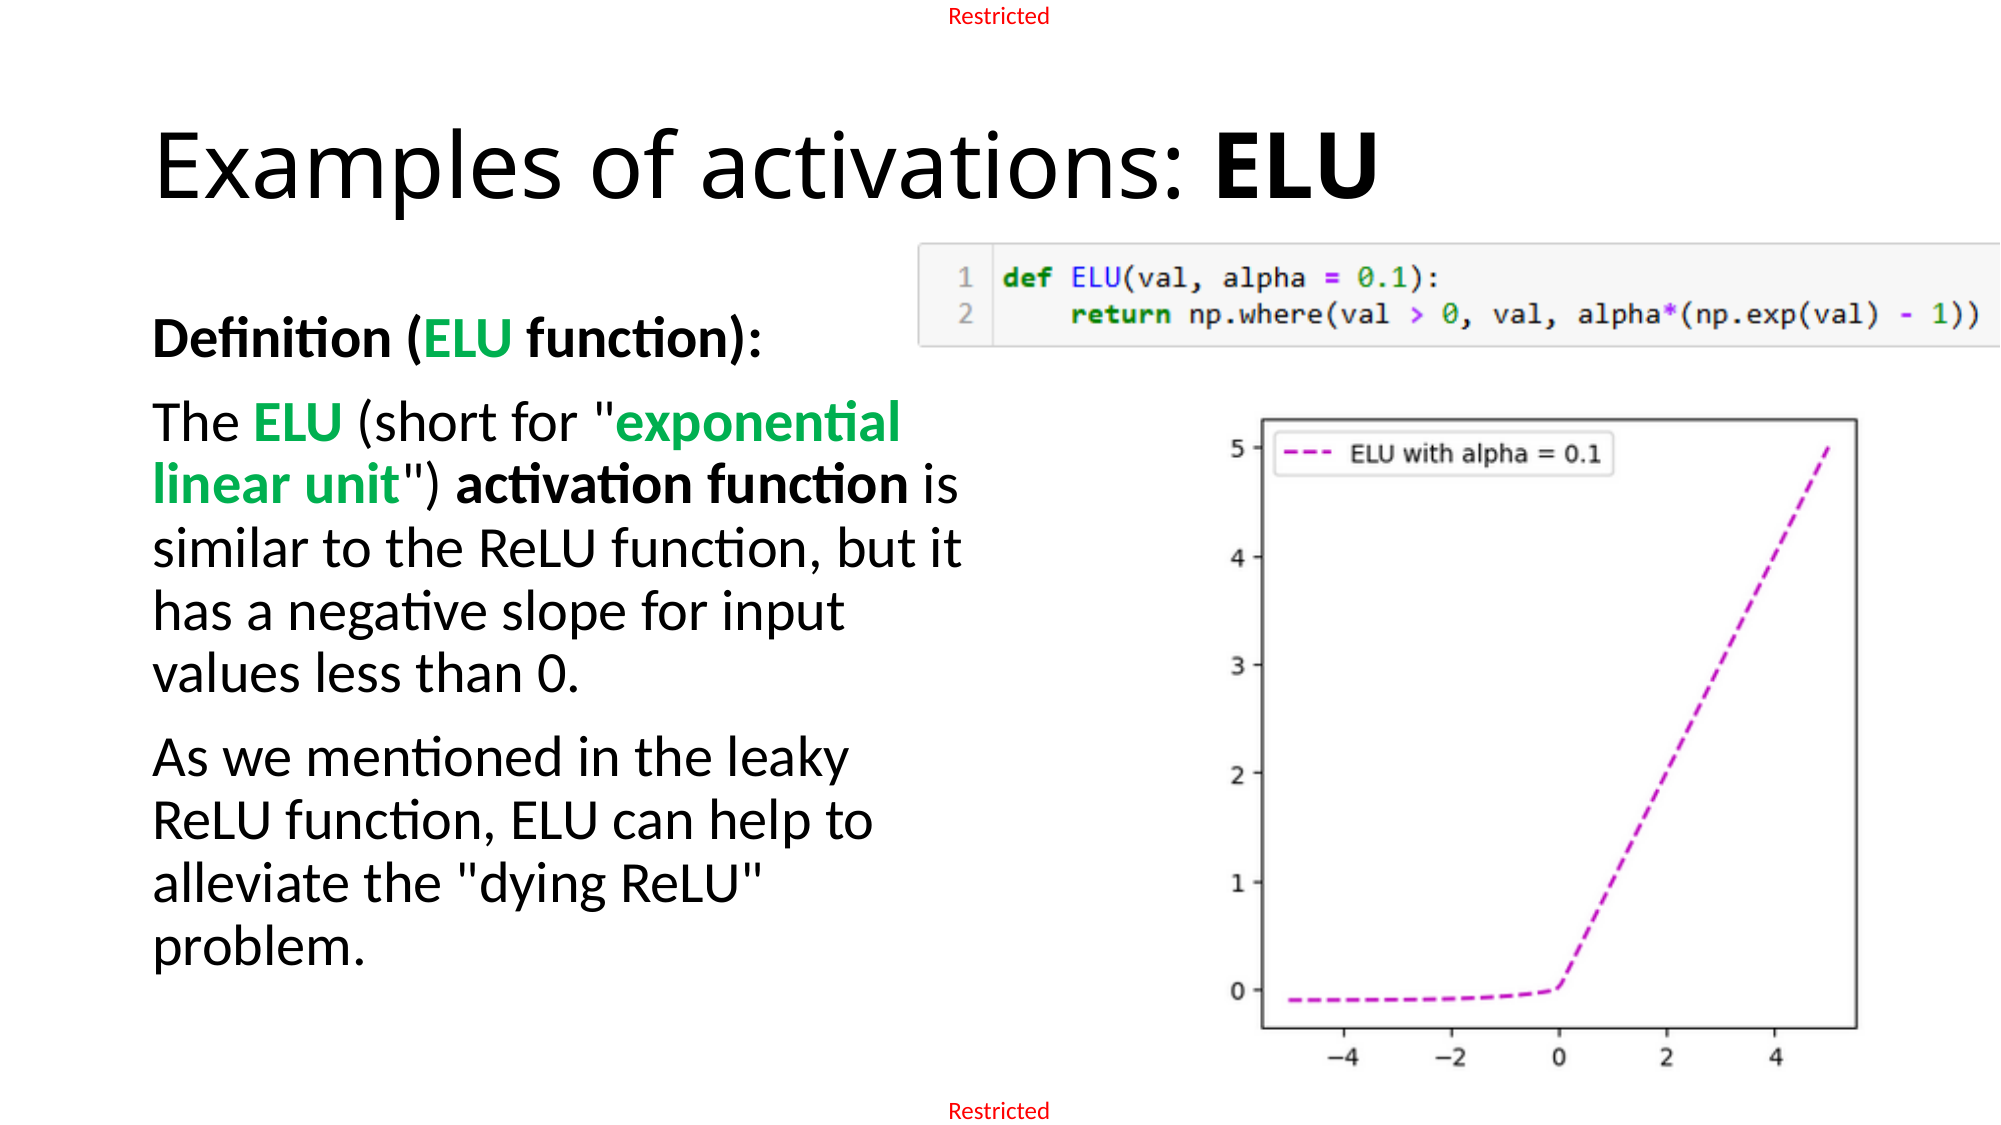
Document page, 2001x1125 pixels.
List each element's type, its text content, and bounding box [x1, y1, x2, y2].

list Definition (ELU function): The ELU (short for "exponential linear unit") activation function is similar to the ReLU function, but it has a negative slope for input values less than 0. As we mentioned in the leaky ReLU function, ELU can help to alleviate the "dying ReLU" problem. [137, 299, 988, 1125]
title Examples of activations: ELU [137, 59, 1863, 278]
picture [914, 235, 2000, 364]
picture [1206, 393, 1883, 1083]
